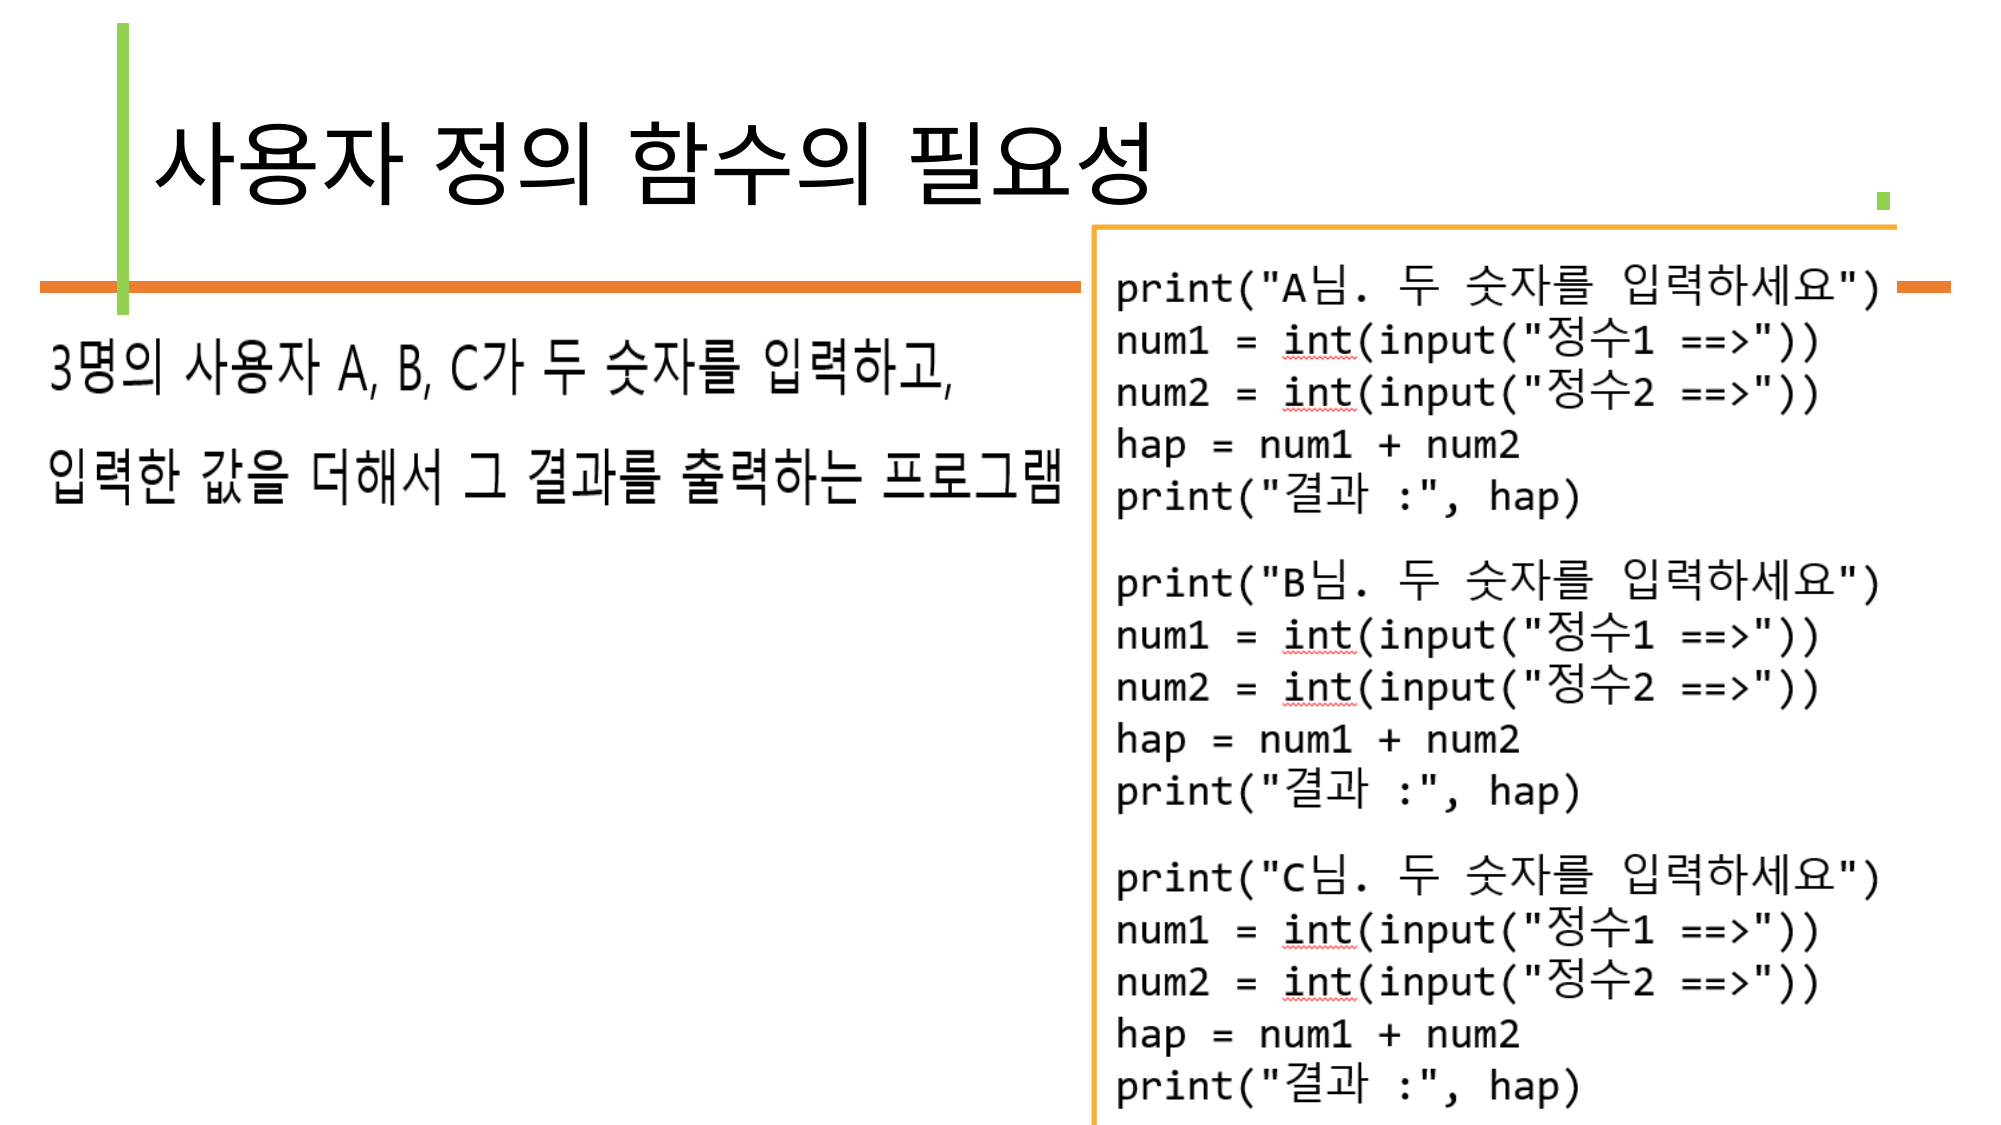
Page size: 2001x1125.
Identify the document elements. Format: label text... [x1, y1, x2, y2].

picture [1081, 210, 1897, 1125]
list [39, 315, 1068, 515]
title 사용자 정의 함수의 필요성 [137, 59, 1863, 278]
